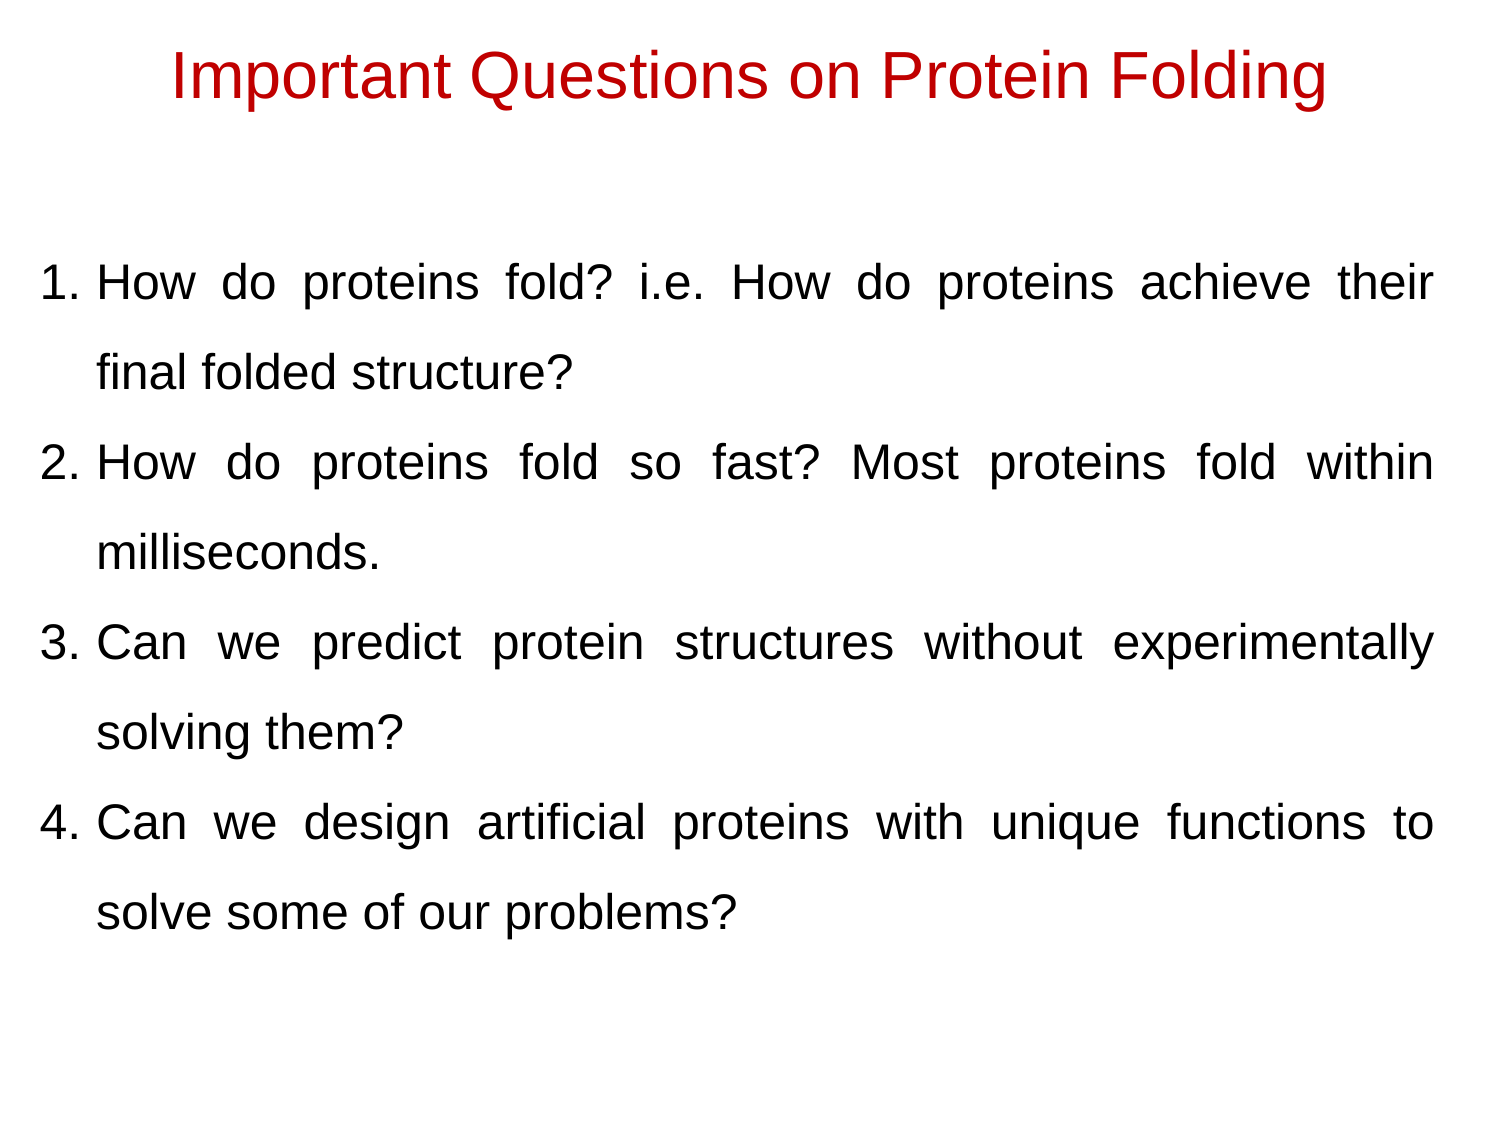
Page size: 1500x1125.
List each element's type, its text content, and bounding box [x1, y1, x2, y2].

text_box Important Questions on Protein Folding [146, 24, 1354, 120]
text_box How do proteins fold? i.e. How do proteins achieve their final folded structure? How do proteins fold so fast? Most proteins fold within milliseconds. Can we predict protein structures without experimentally solving them? Can we design artificial proteins with unique functions to solve some of our problems? [24, 212, 1450, 948]
